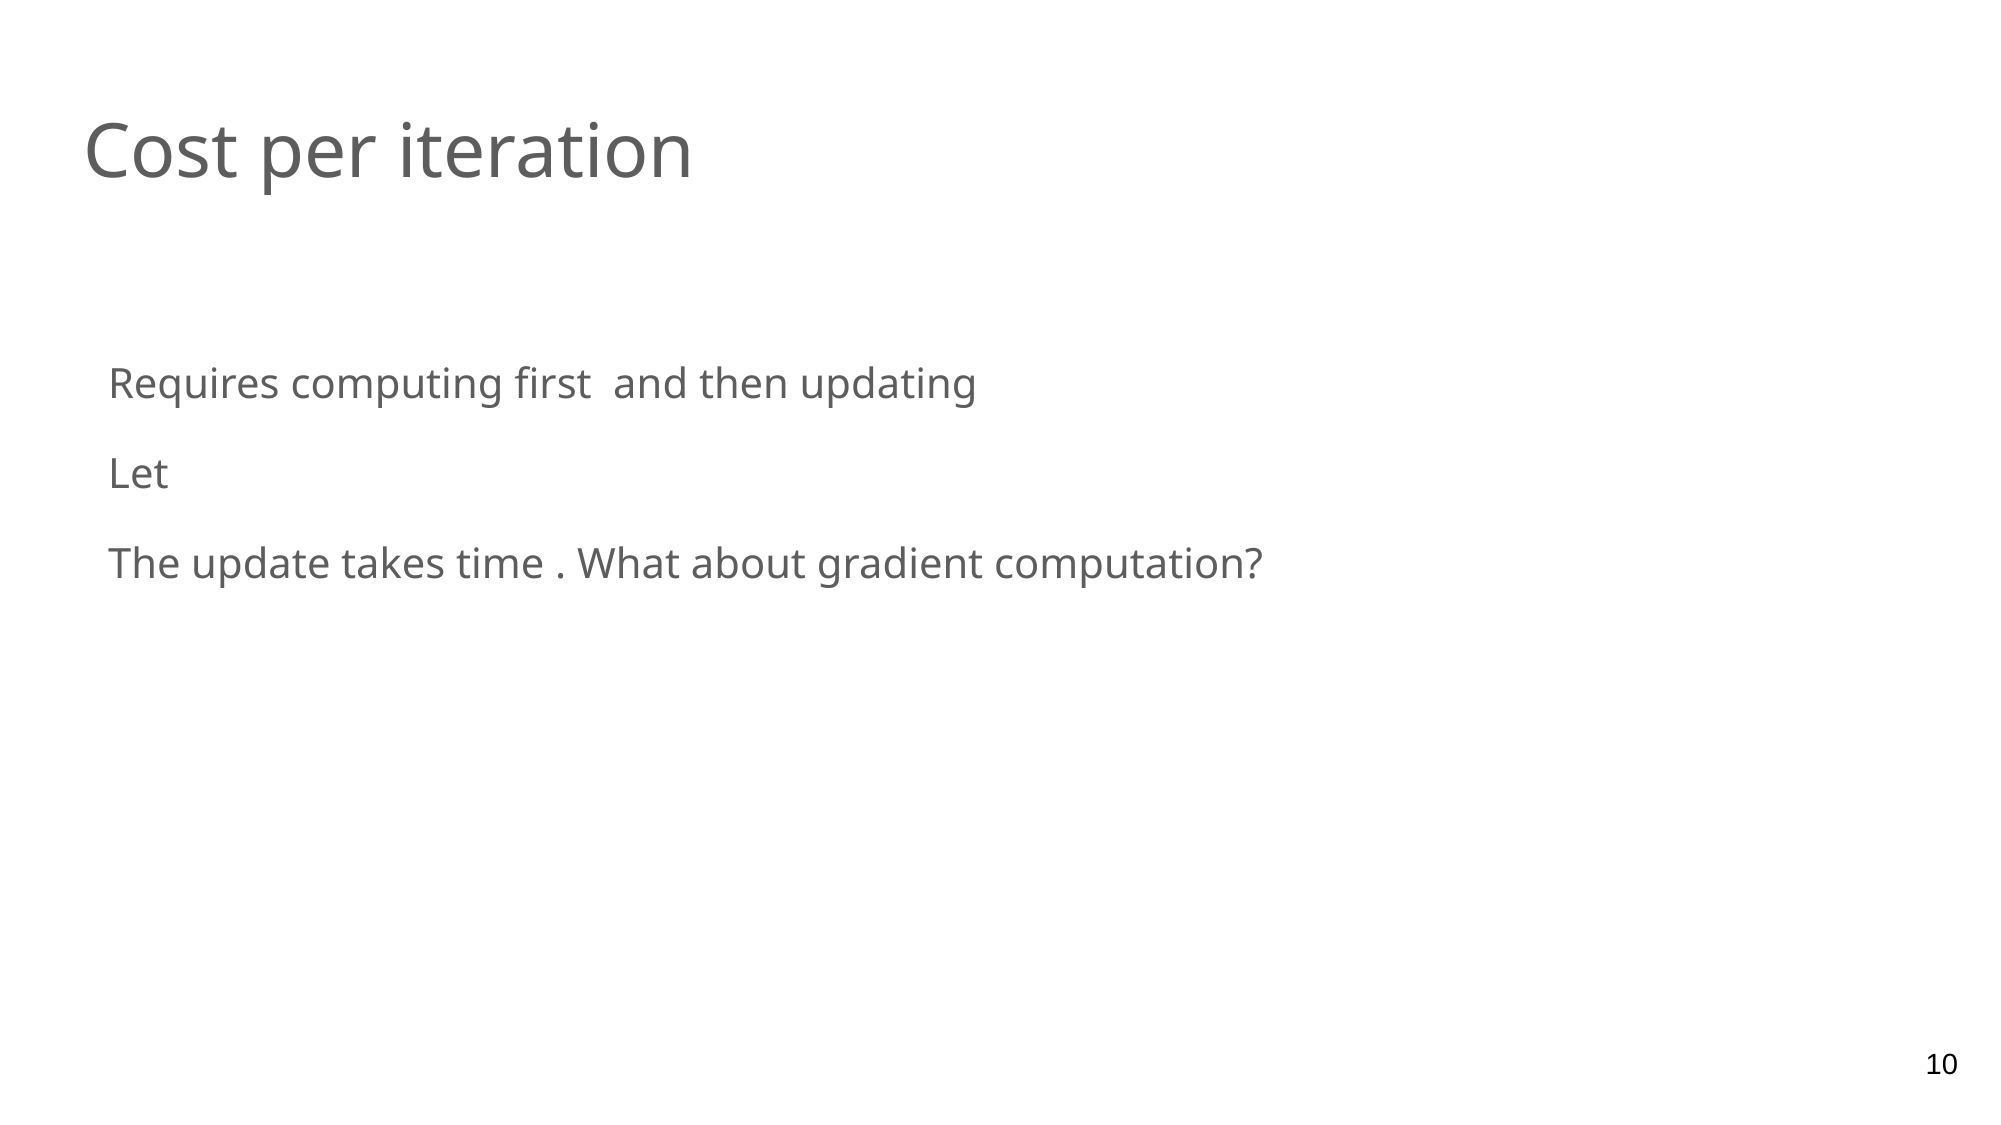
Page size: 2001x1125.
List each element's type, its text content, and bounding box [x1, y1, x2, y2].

slide_number 10 [1853, 1019, 1974, 1106]
title Cost per iteration [68, 97, 1932, 223]
